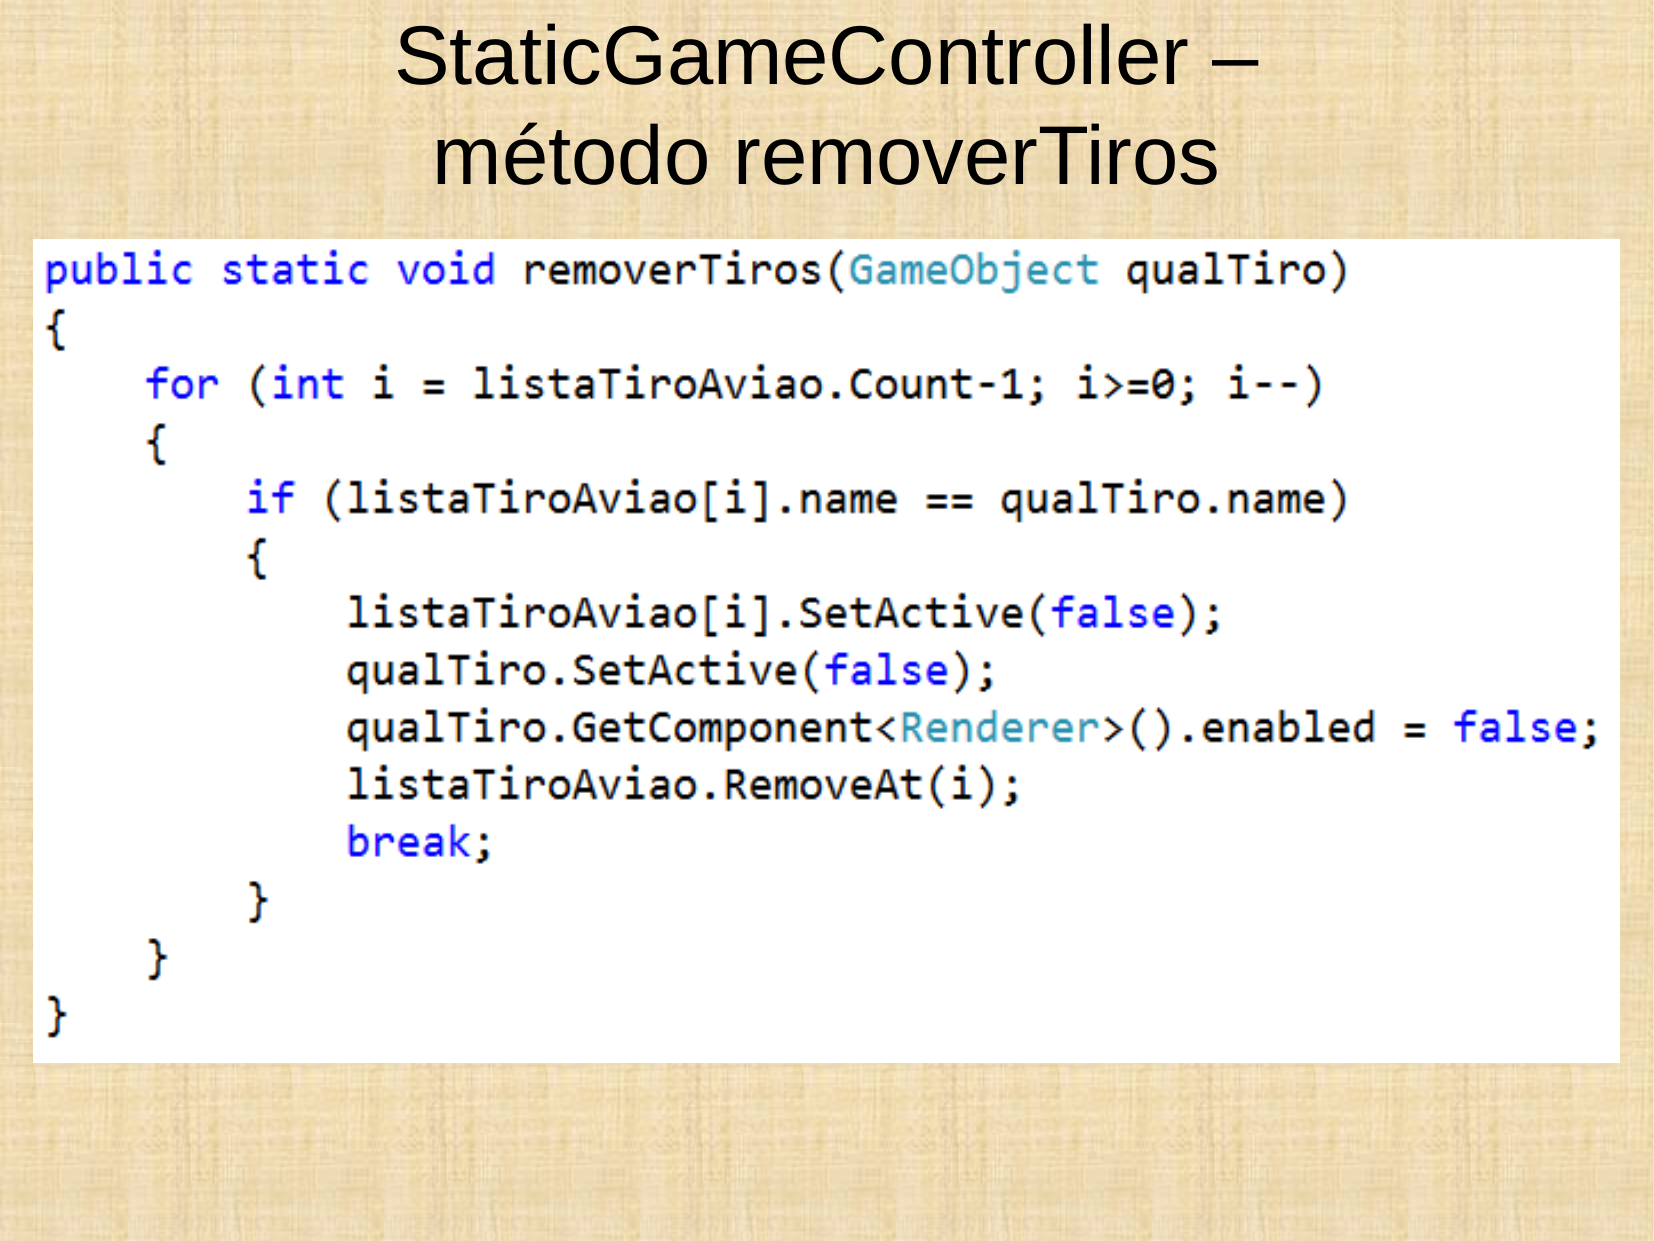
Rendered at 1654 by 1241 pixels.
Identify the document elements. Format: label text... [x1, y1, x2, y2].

picture [33, 239, 1620, 1063]
title Terminando moverAviao - Colisões [0, 203, 1654, 1241]
text_box StaticGameController – método removerTiros [0, 0, 1654, 203]
